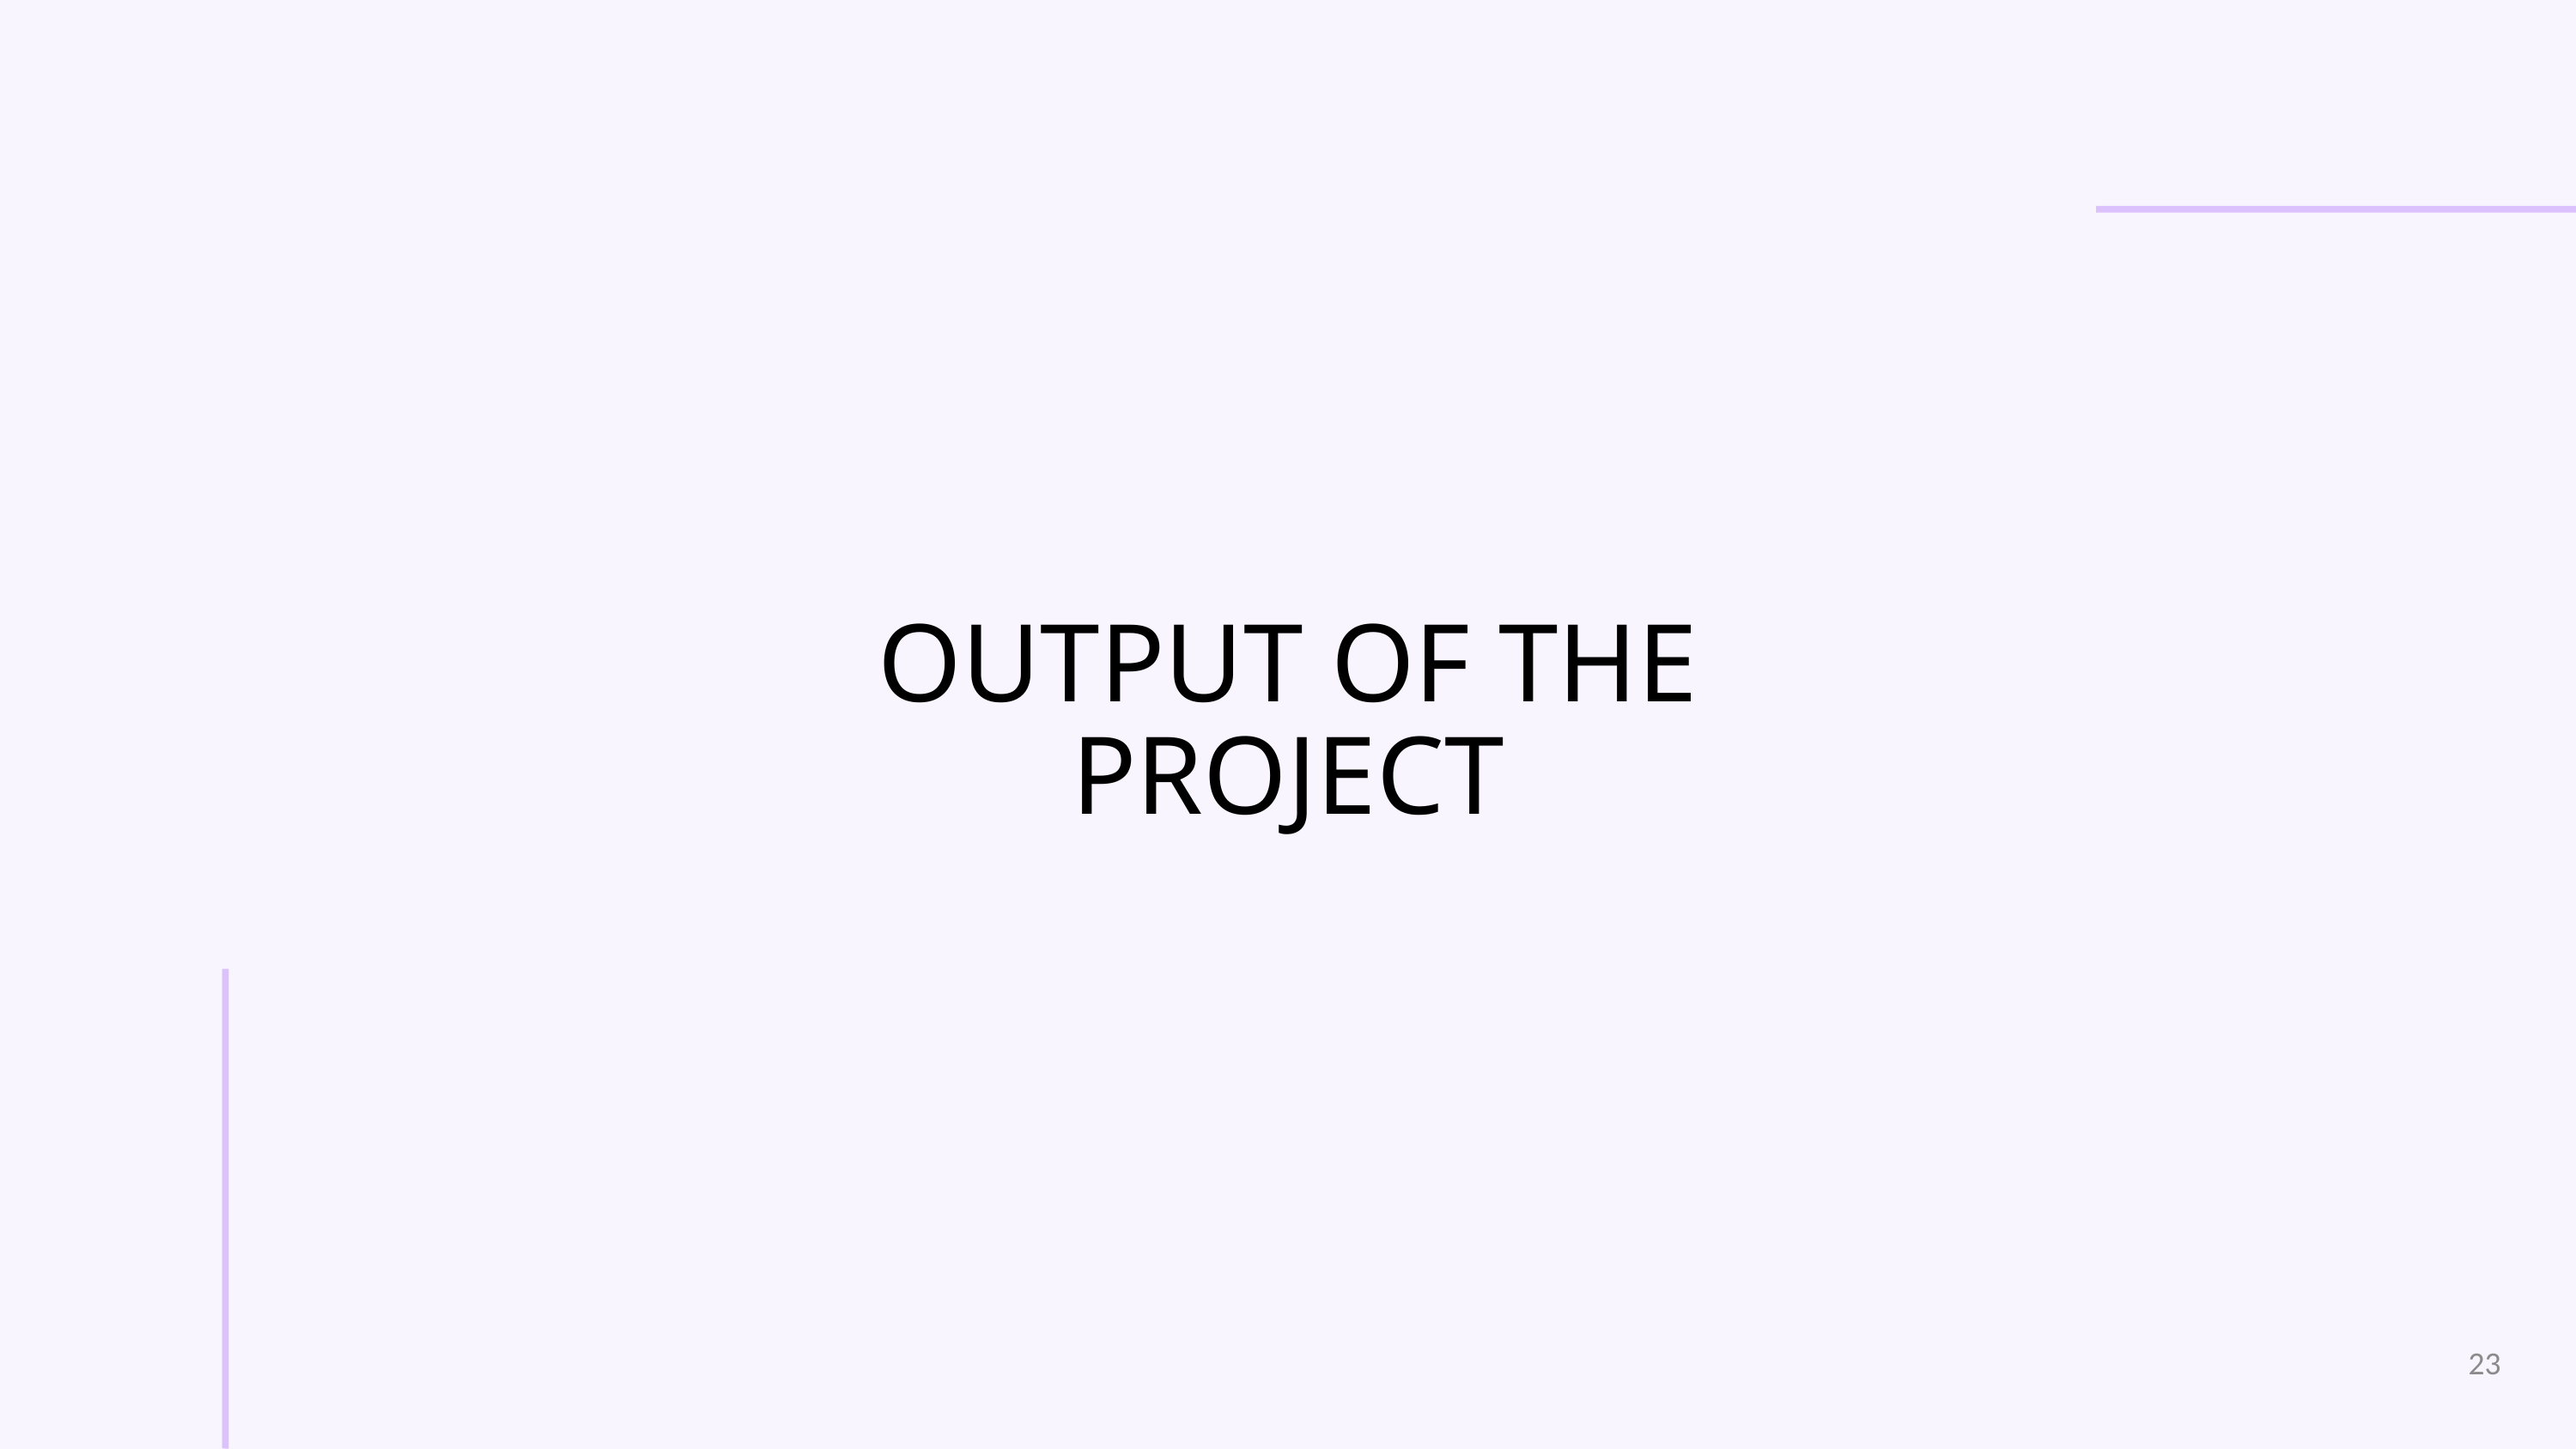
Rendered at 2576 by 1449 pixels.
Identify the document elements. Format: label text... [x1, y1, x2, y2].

slide_number 23 [2213, 1336, 2514, 1388]
text_box OUTPUT OF THE PROJECT [659, 610, 1917, 836]
